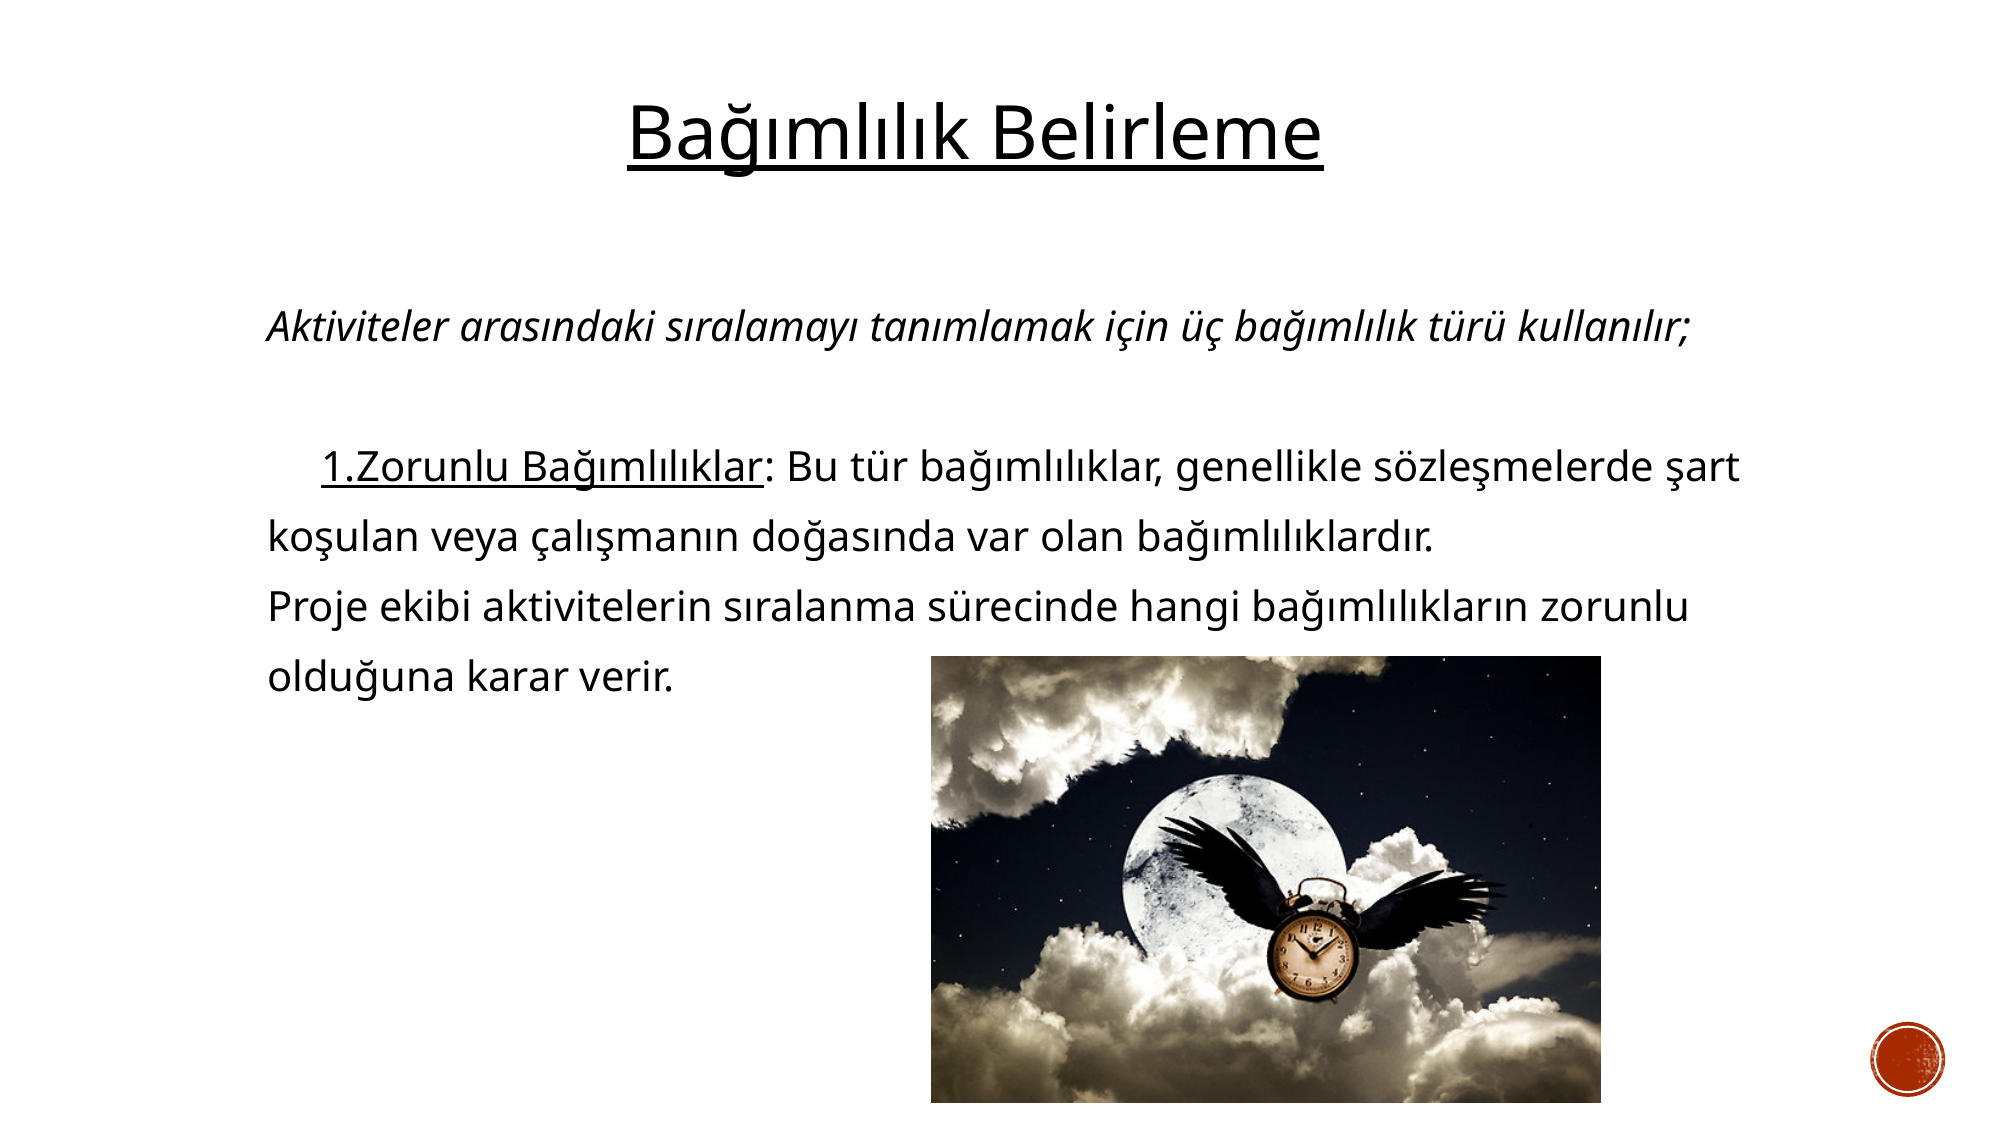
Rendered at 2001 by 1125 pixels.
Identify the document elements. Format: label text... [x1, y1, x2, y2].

picture [931, 656, 1601, 1103]
list Aktiviteler arasındaki sıralamayı tanımlamak için üç bağımlılık türü kullanılır; 1.Zorunlu Bağımlılıklar: Bu tür bağımlılıklar, genellikle sözleşmelerde şart koşulan veya çalışmanın doğasında var olan bağımlılıklardır. Proje ekibi aktivitelerin sıralanma sürecinde hangi bağımlılıkların zorunlu olduğuna karar verir. [252, 298, 1822, 987]
text_box Bağımlılık Belirleme [612, 77, 1340, 272]
